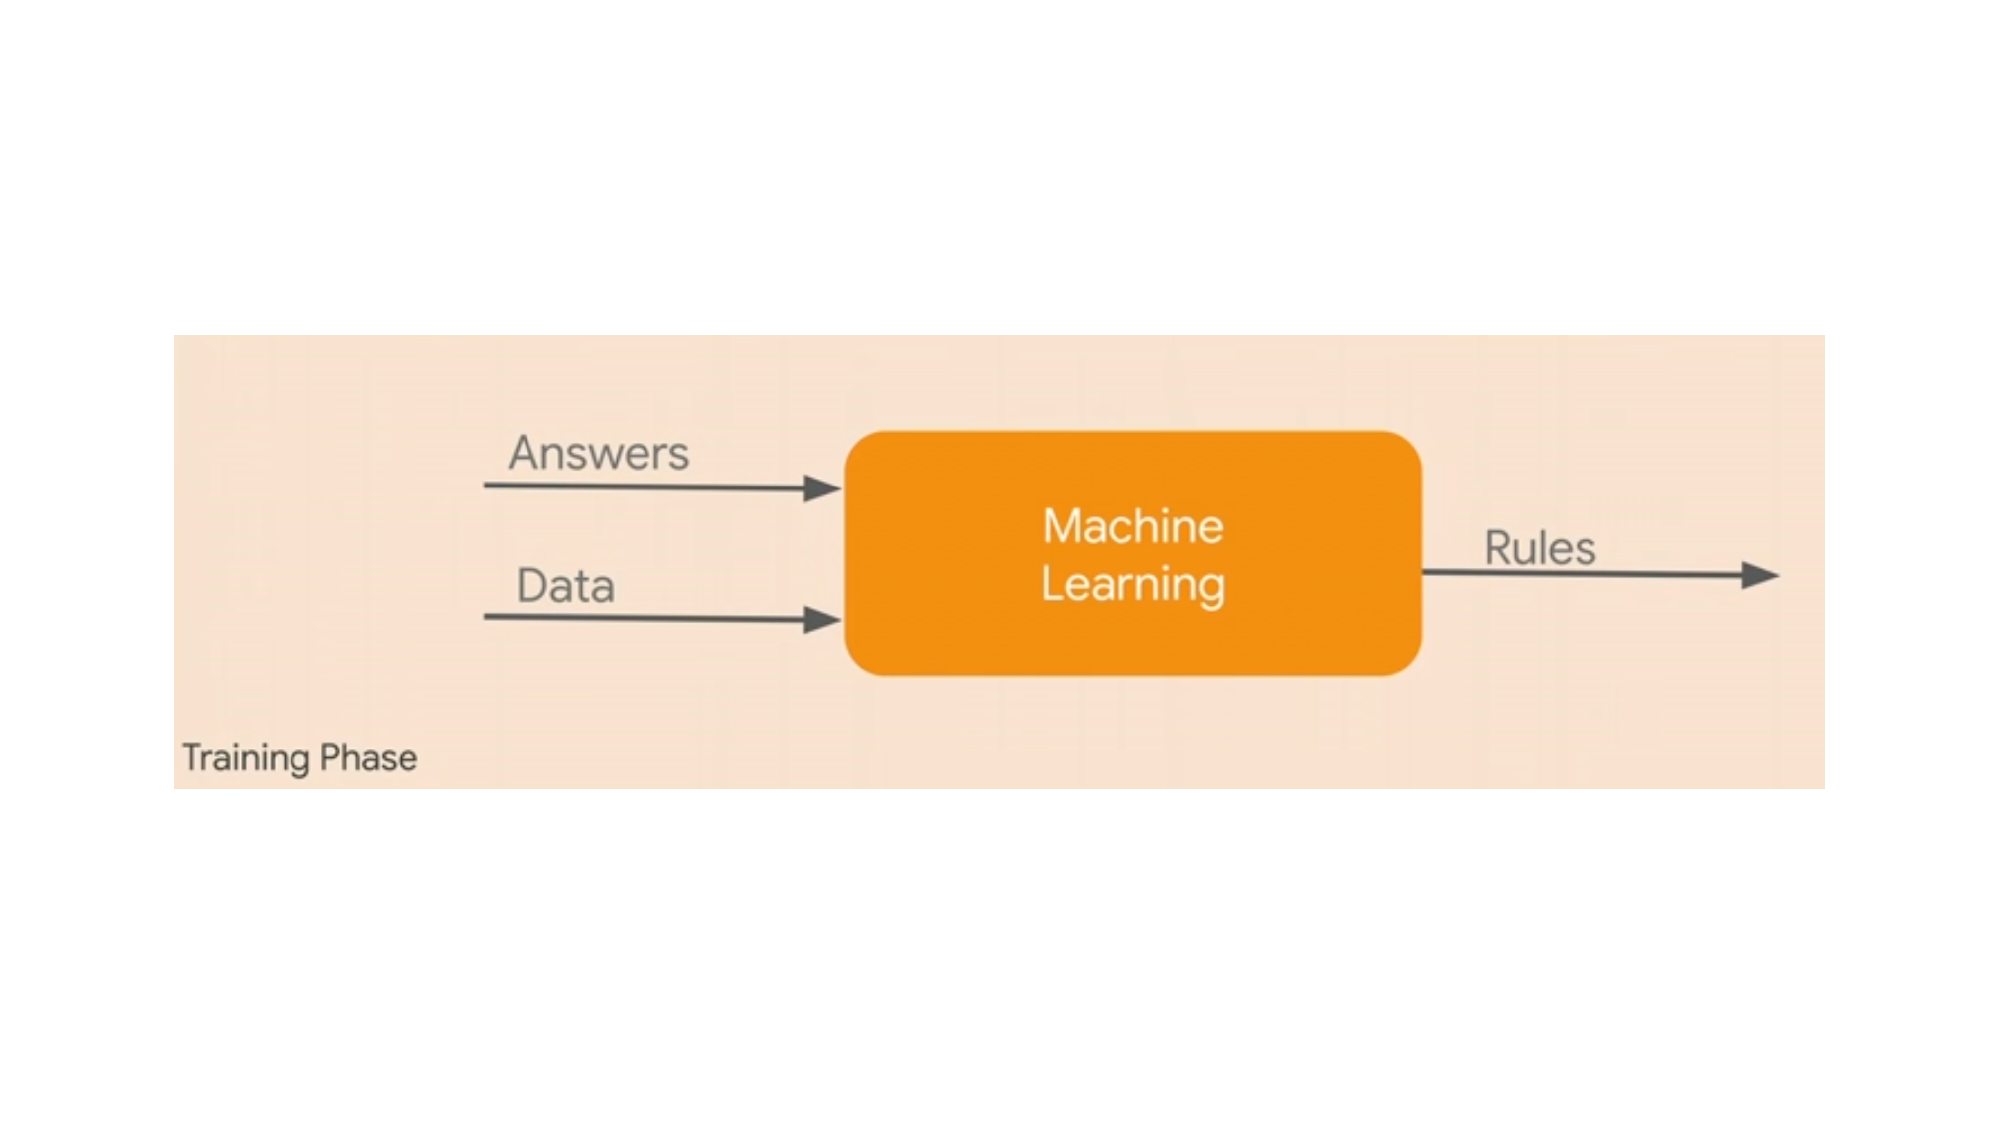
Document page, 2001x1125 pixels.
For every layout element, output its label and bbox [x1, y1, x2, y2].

picture [174, 335, 1825, 789]
